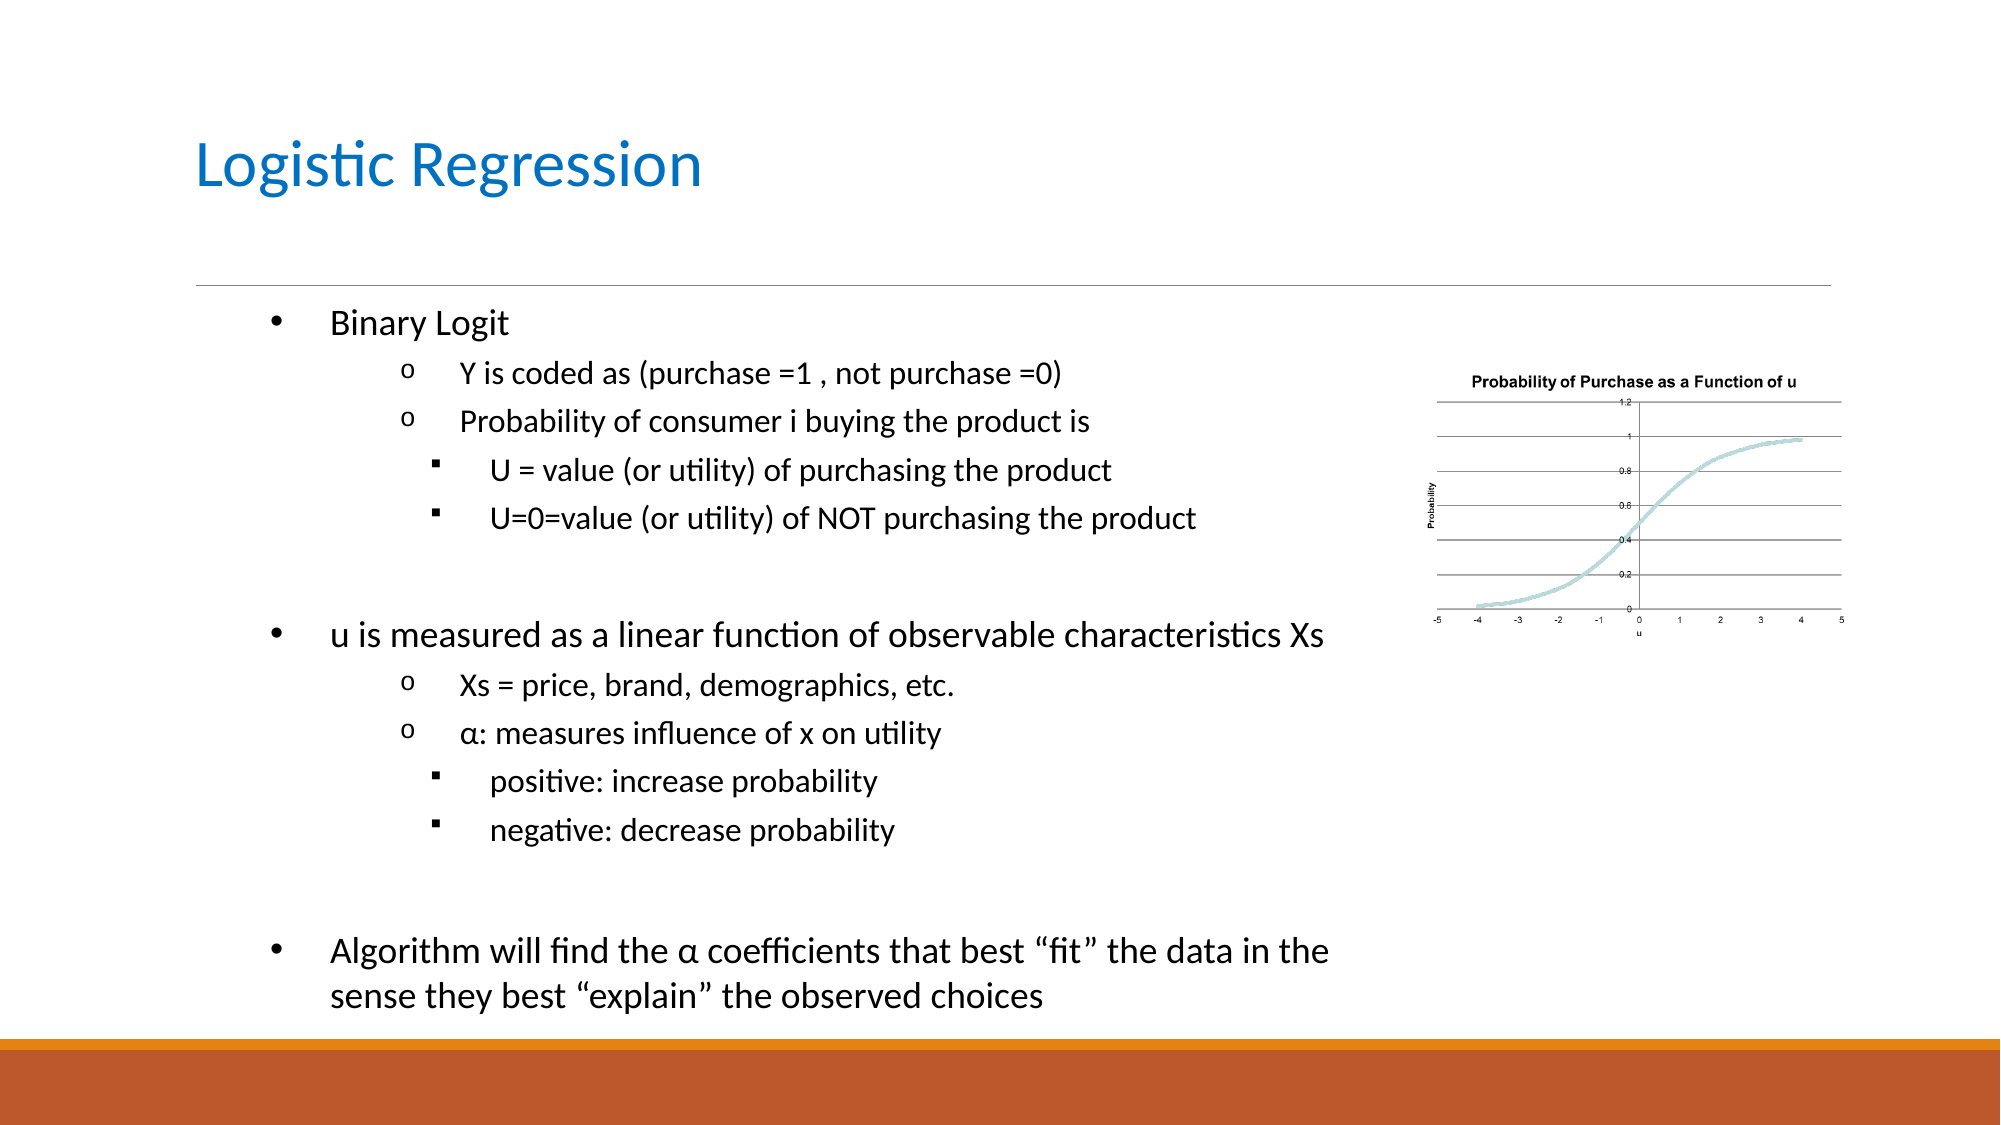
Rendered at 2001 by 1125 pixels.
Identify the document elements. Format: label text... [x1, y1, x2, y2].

list Binary Logit Y is coded as (purchase =1 , not purchase =0) Probability of consumer i buying the product is U = value (or utility) of purchasing the product U=0=value (or utility) of NOT purchasing the product u is measured as a linear function of observable characteristics Xs Xs = price, brand, demographics, etc. α: measures influence of x on utility positive: increase probability negative: decrease probability Algorithm will find the α coefficients that best “fit” the data in the sense they best “explain” the observed choices [180, 290, 1414, 1032]
title Logistic Regression [180, 47, 1830, 285]
picture [1413, 365, 1854, 650]
